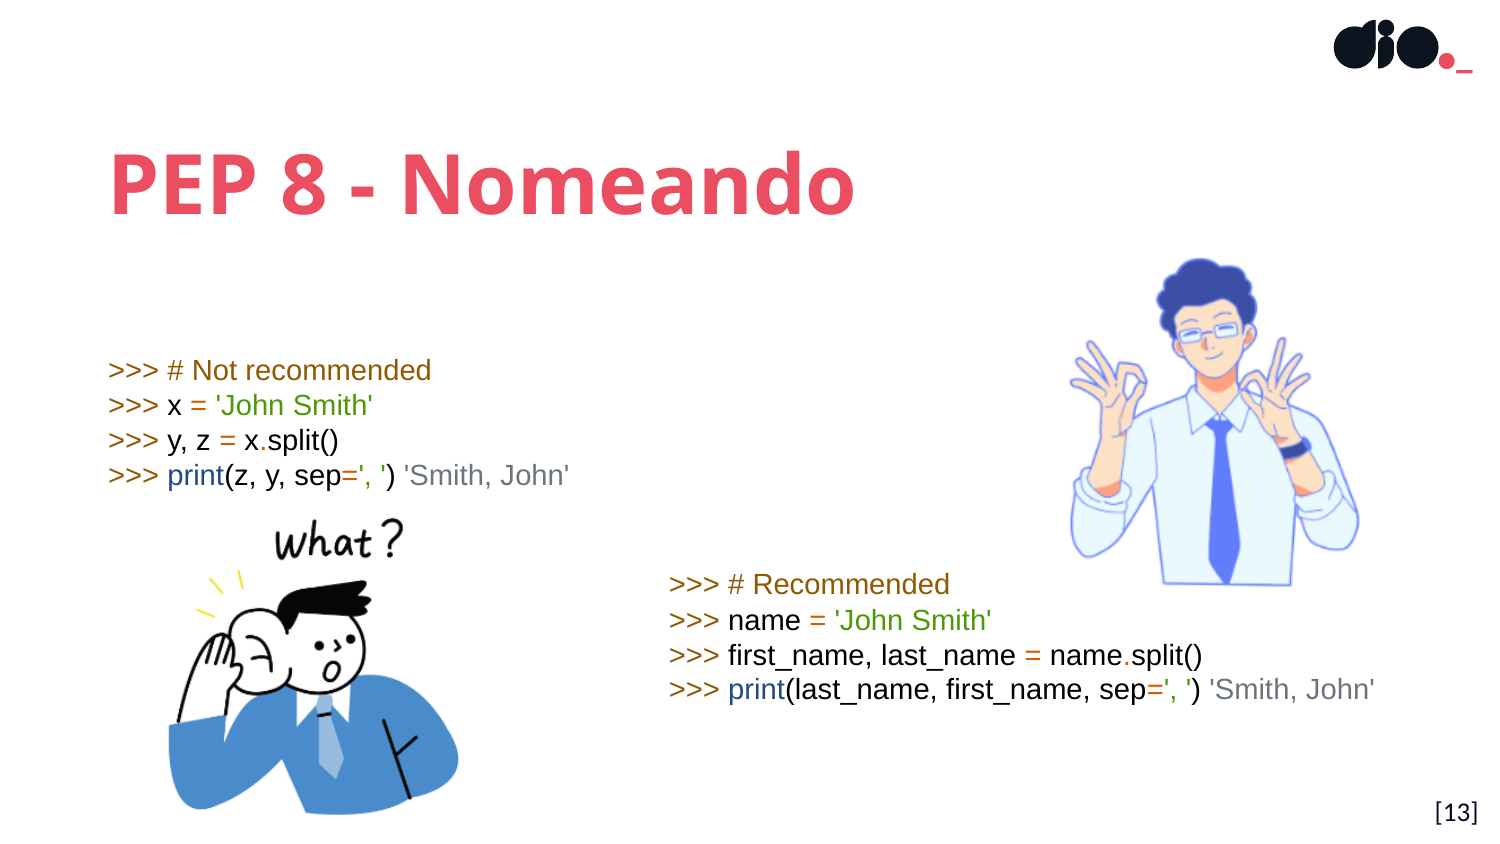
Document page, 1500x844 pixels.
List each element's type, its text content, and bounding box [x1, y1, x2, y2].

text_box >>> # Not recommended >>> x = 'John Smith' >>> y, z = x.split() >>> print(z, y, sep=', ') 'Smith, John' [93, 344, 652, 499]
picture [1049, 253, 1370, 604]
picture [1333, 19, 1473, 74]
text_box PEP 8 - Nomeando [92, 104, 1408, 243]
text_box >>> # Recommended >>> name = 'John Smith' >>> first_name, last_name = name.split() >>> print(last_name, first_name, sep=', ') 'Smith, John' [653, 558, 1448, 714]
picture [153, 509, 482, 826]
slide_number [13] [1403, 779, 1494, 844]
